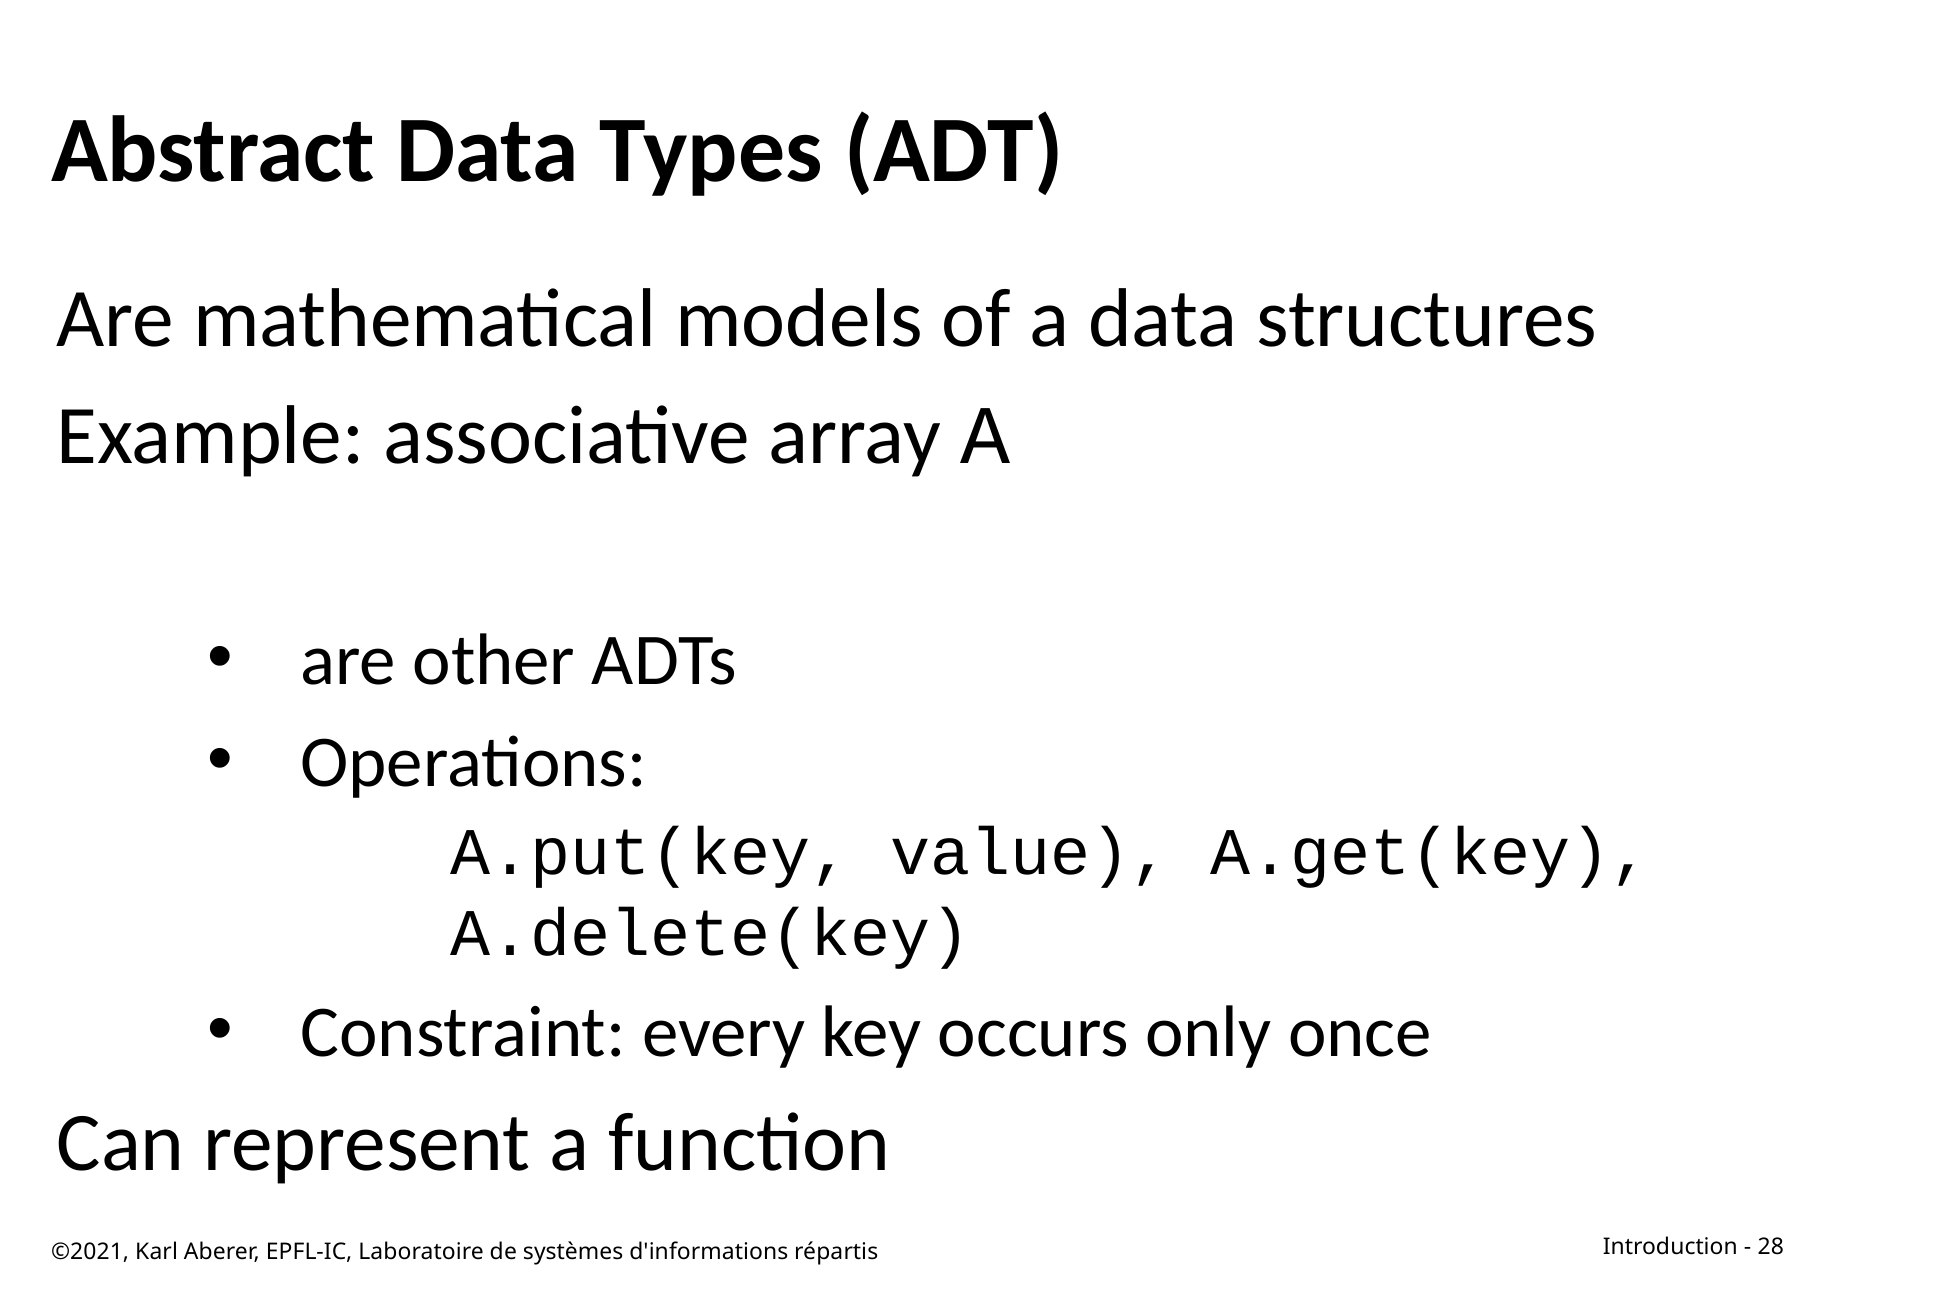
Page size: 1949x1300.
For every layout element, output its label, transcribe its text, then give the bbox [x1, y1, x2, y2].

footer ©2021, Karl Aberer, EPFL-IC, Laboratoire de systèmes d'informations répartis [32, 1227, 1284, 1271]
title Abstract Data Types (ADT) [32, 57, 1803, 232]
